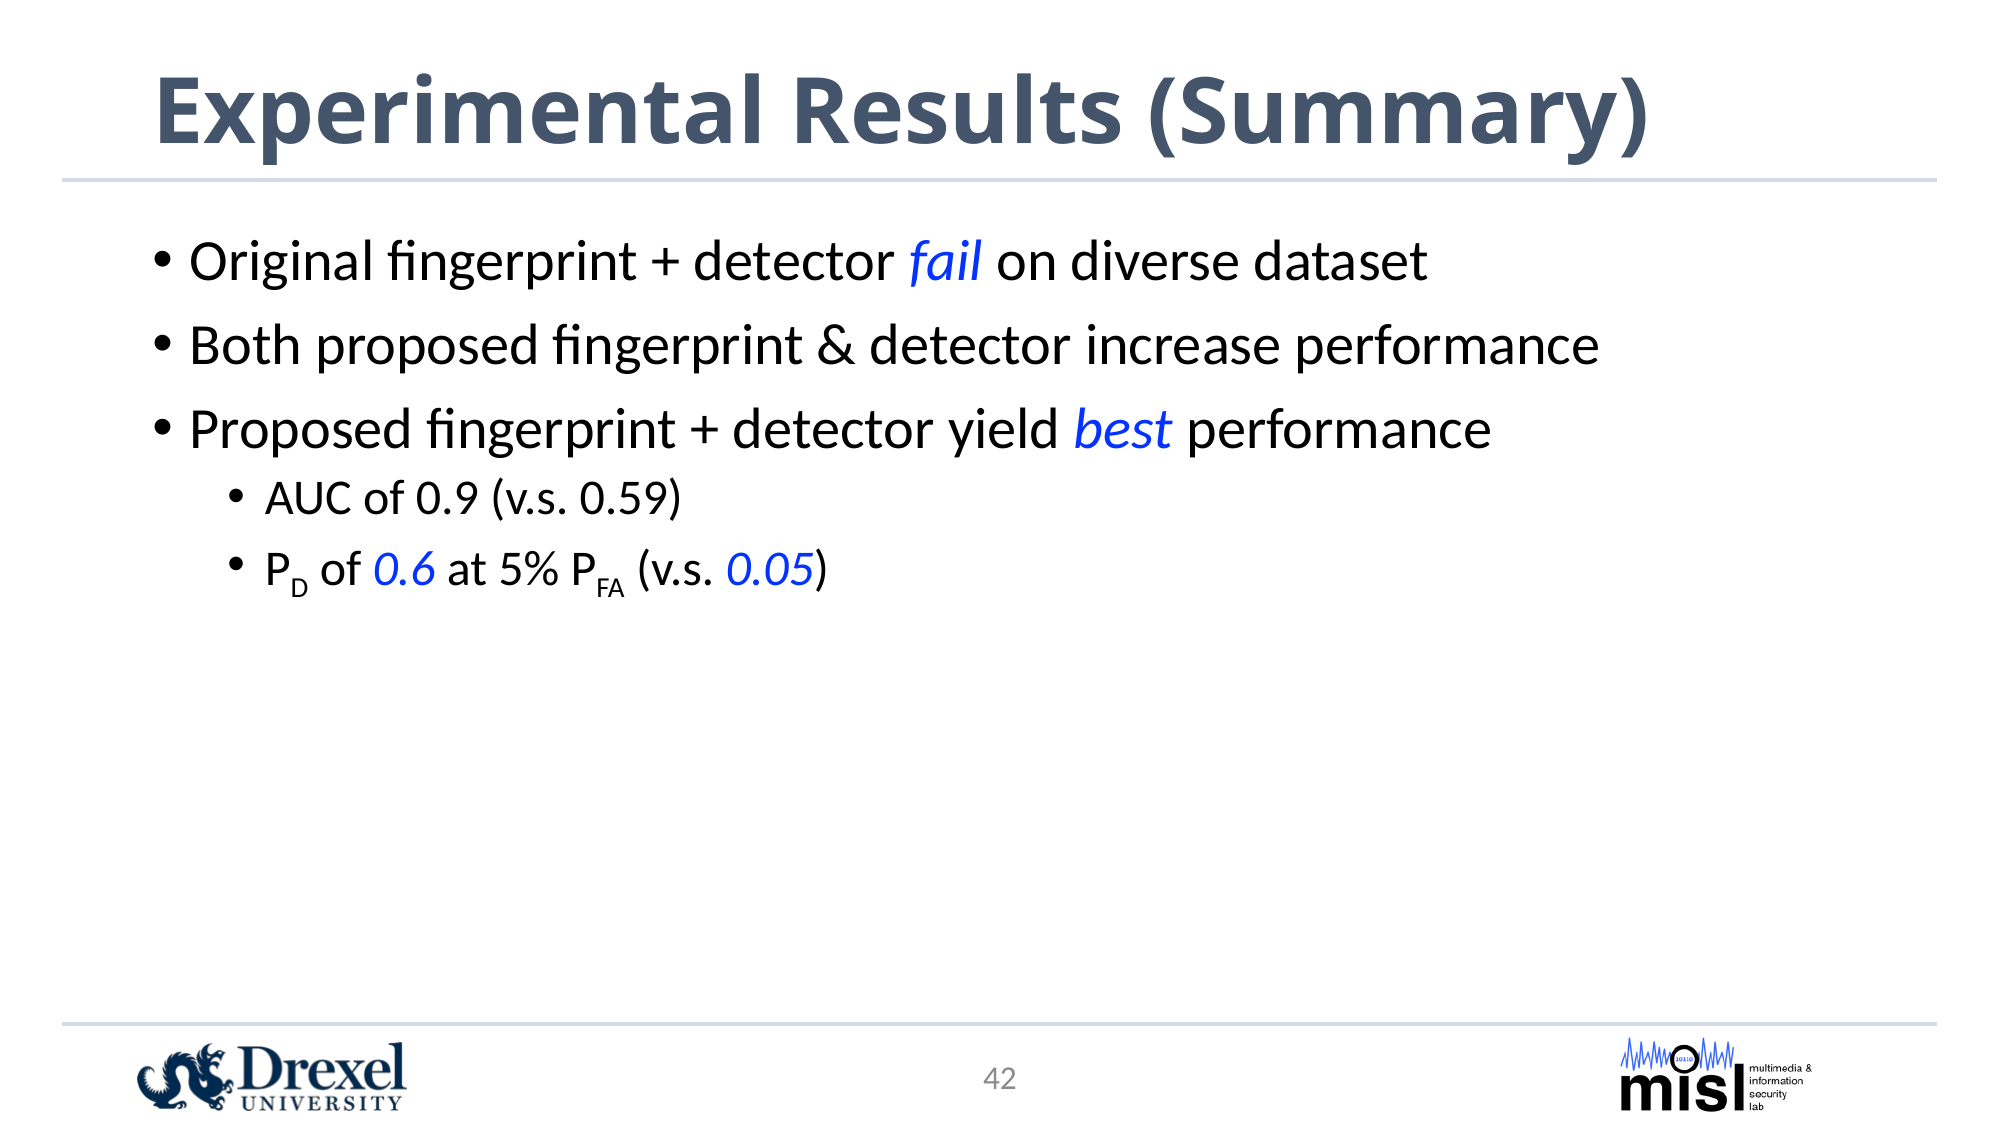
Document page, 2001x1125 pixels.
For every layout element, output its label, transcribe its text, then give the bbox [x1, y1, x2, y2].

list Original fingerprint + detector fail on diverse dataset Both proposed fingerprint & detector increase performance Proposed fingerprint + detector yield best performance AUC of 0.9 (v.s. 0.59) PD of 0.6 at 5% PFA (v.s. 0.05) [137, 223, 1863, 1014]
title Experimental Results (Summary) [137, 5, 1863, 223]
picture [1601, 1032, 1823, 1121]
slide_number 41 [774, 1046, 1225, 1107]
picture [137, 1042, 407, 1111]
